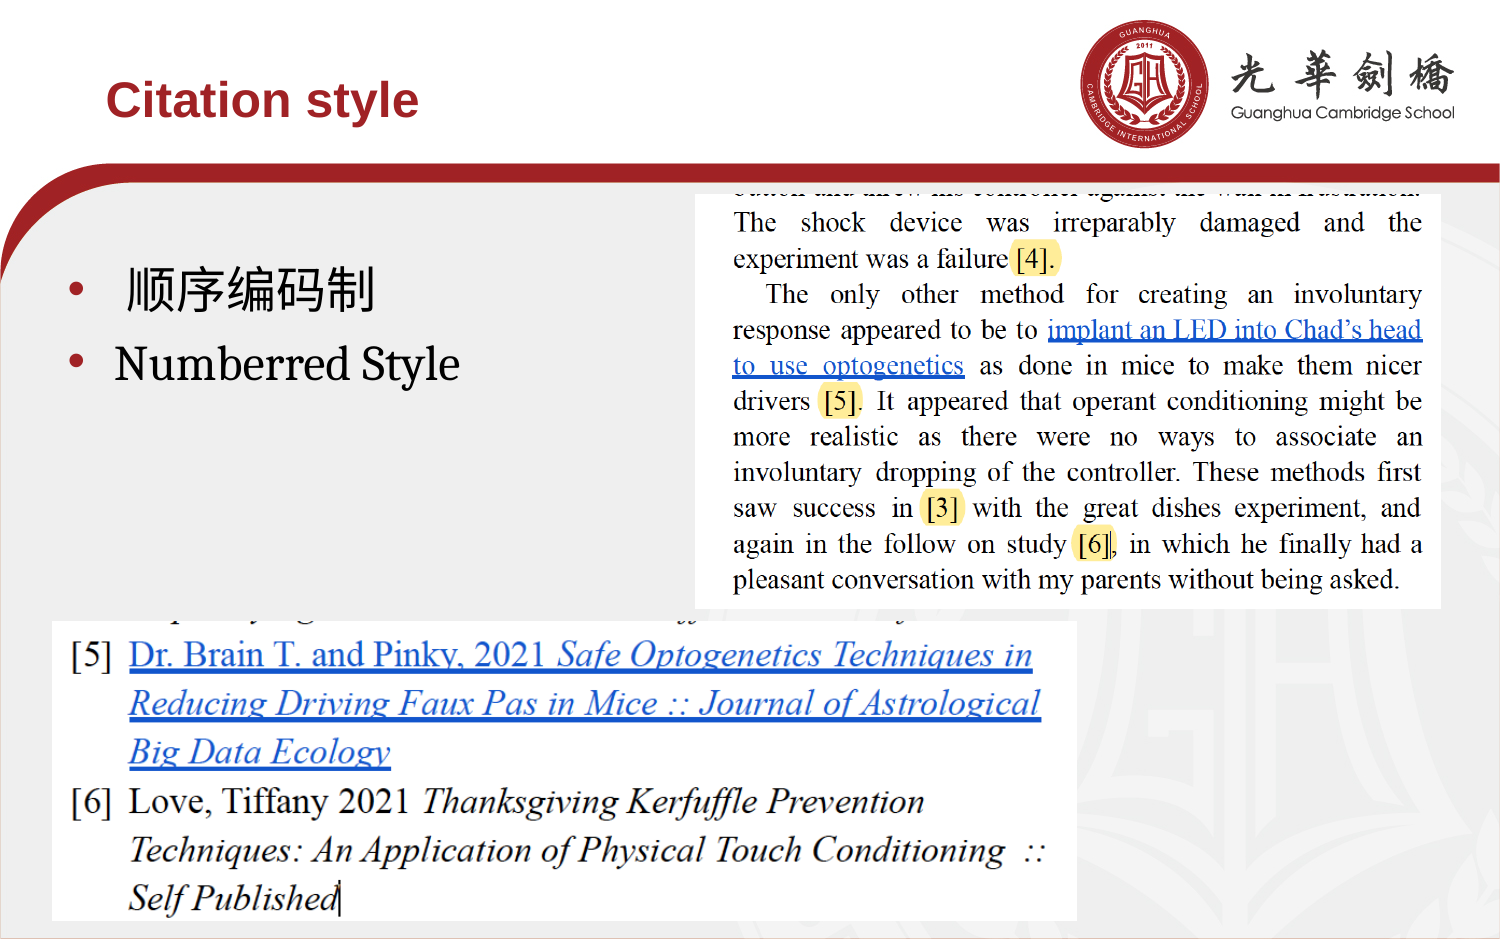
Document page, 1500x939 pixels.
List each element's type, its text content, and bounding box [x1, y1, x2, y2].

text_box Citation style [88, 55, 1069, 139]
picture [0, 0, 1500, 939]
text_box 顺序编码制 Numberred Style zd [52, 244, 1448, 831]
